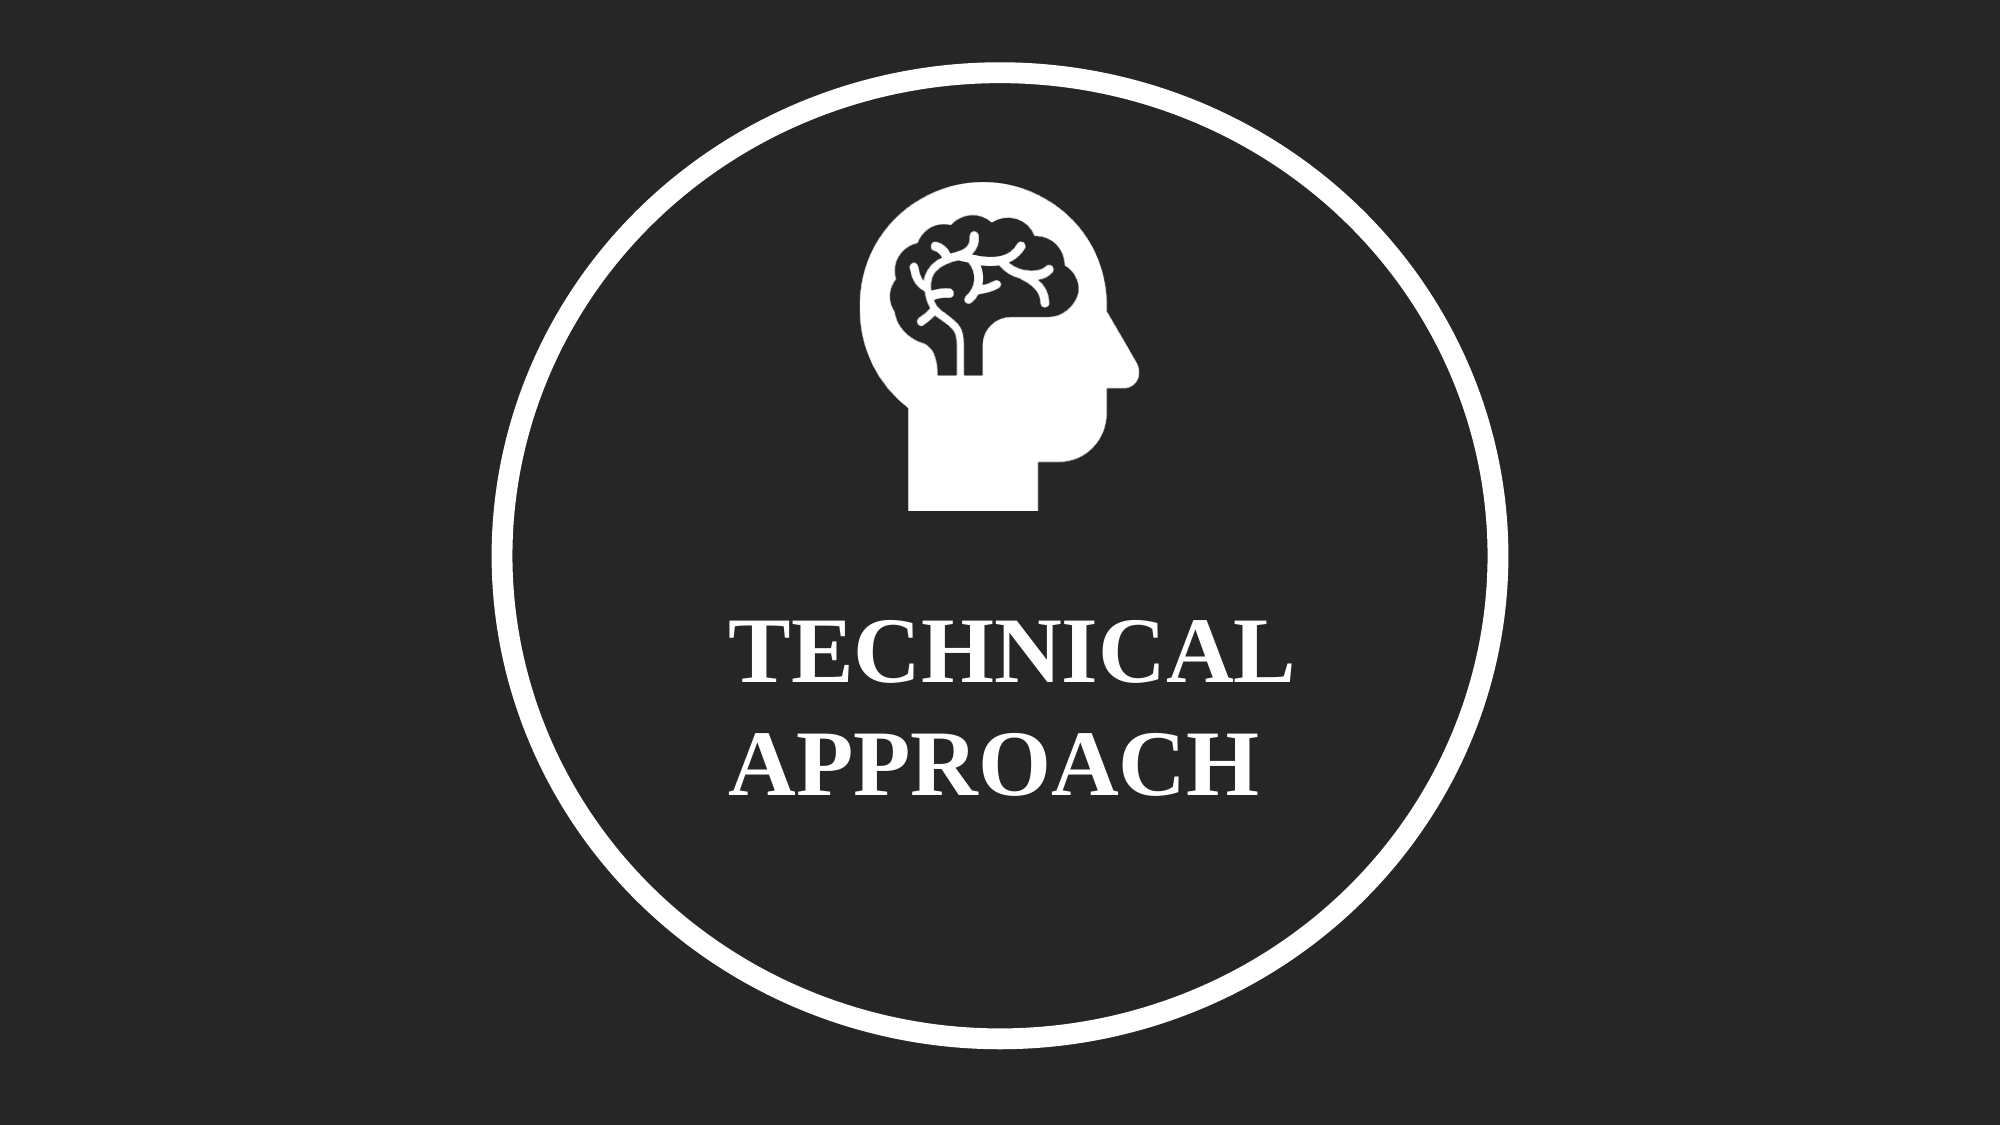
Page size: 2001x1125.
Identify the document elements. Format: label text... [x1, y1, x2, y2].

text_box TECHNICAL APPROACH [713, 581, 1596, 822]
text_box [500, 71, 1500, 1040]
picture [802, 149, 1197, 544]
